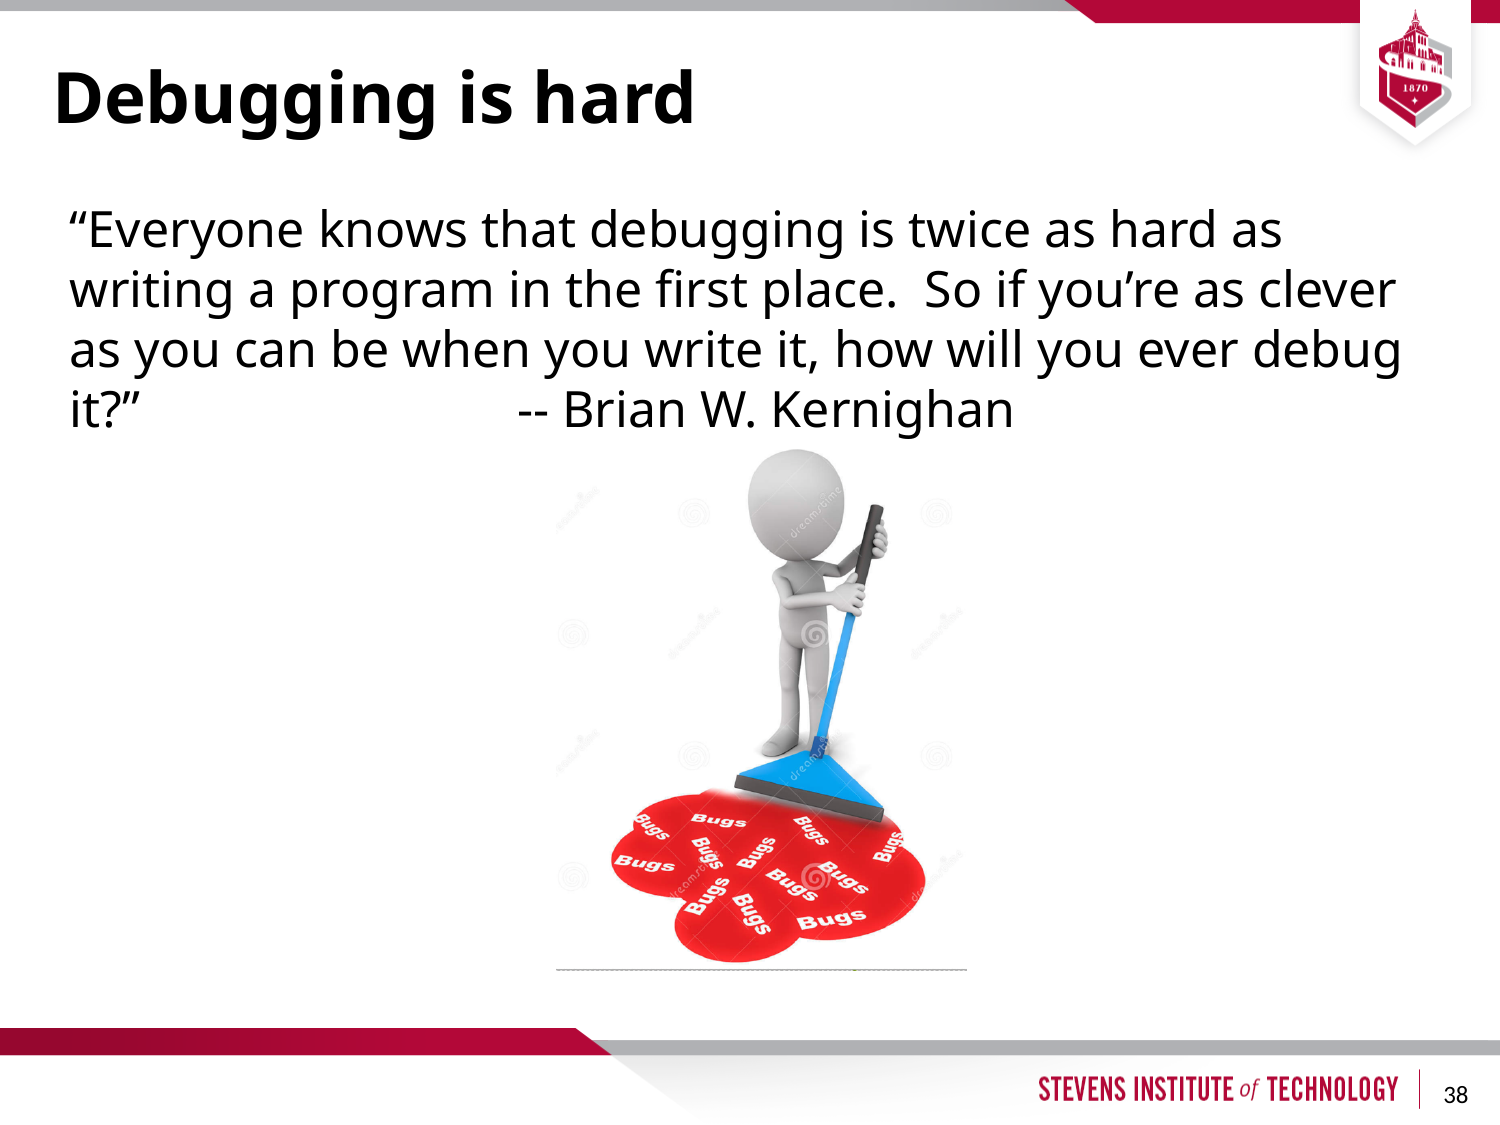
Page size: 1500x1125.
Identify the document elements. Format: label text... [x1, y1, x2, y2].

picture [555, 449, 967, 972]
list “Everyone knows that debugging is twice as hard as writing a program in the first place. So if you’re as clever as you can be when you write it, how will you ever debug it?” -- Brian W. Kernighan [55, 190, 1450, 931]
picture [0, 0, 1500, 160]
title Debugging is hard [37, 45, 1338, 150]
picture [0, 1028, 1500, 1125]
slide_number 38 [1428, 1071, 1490, 1108]
